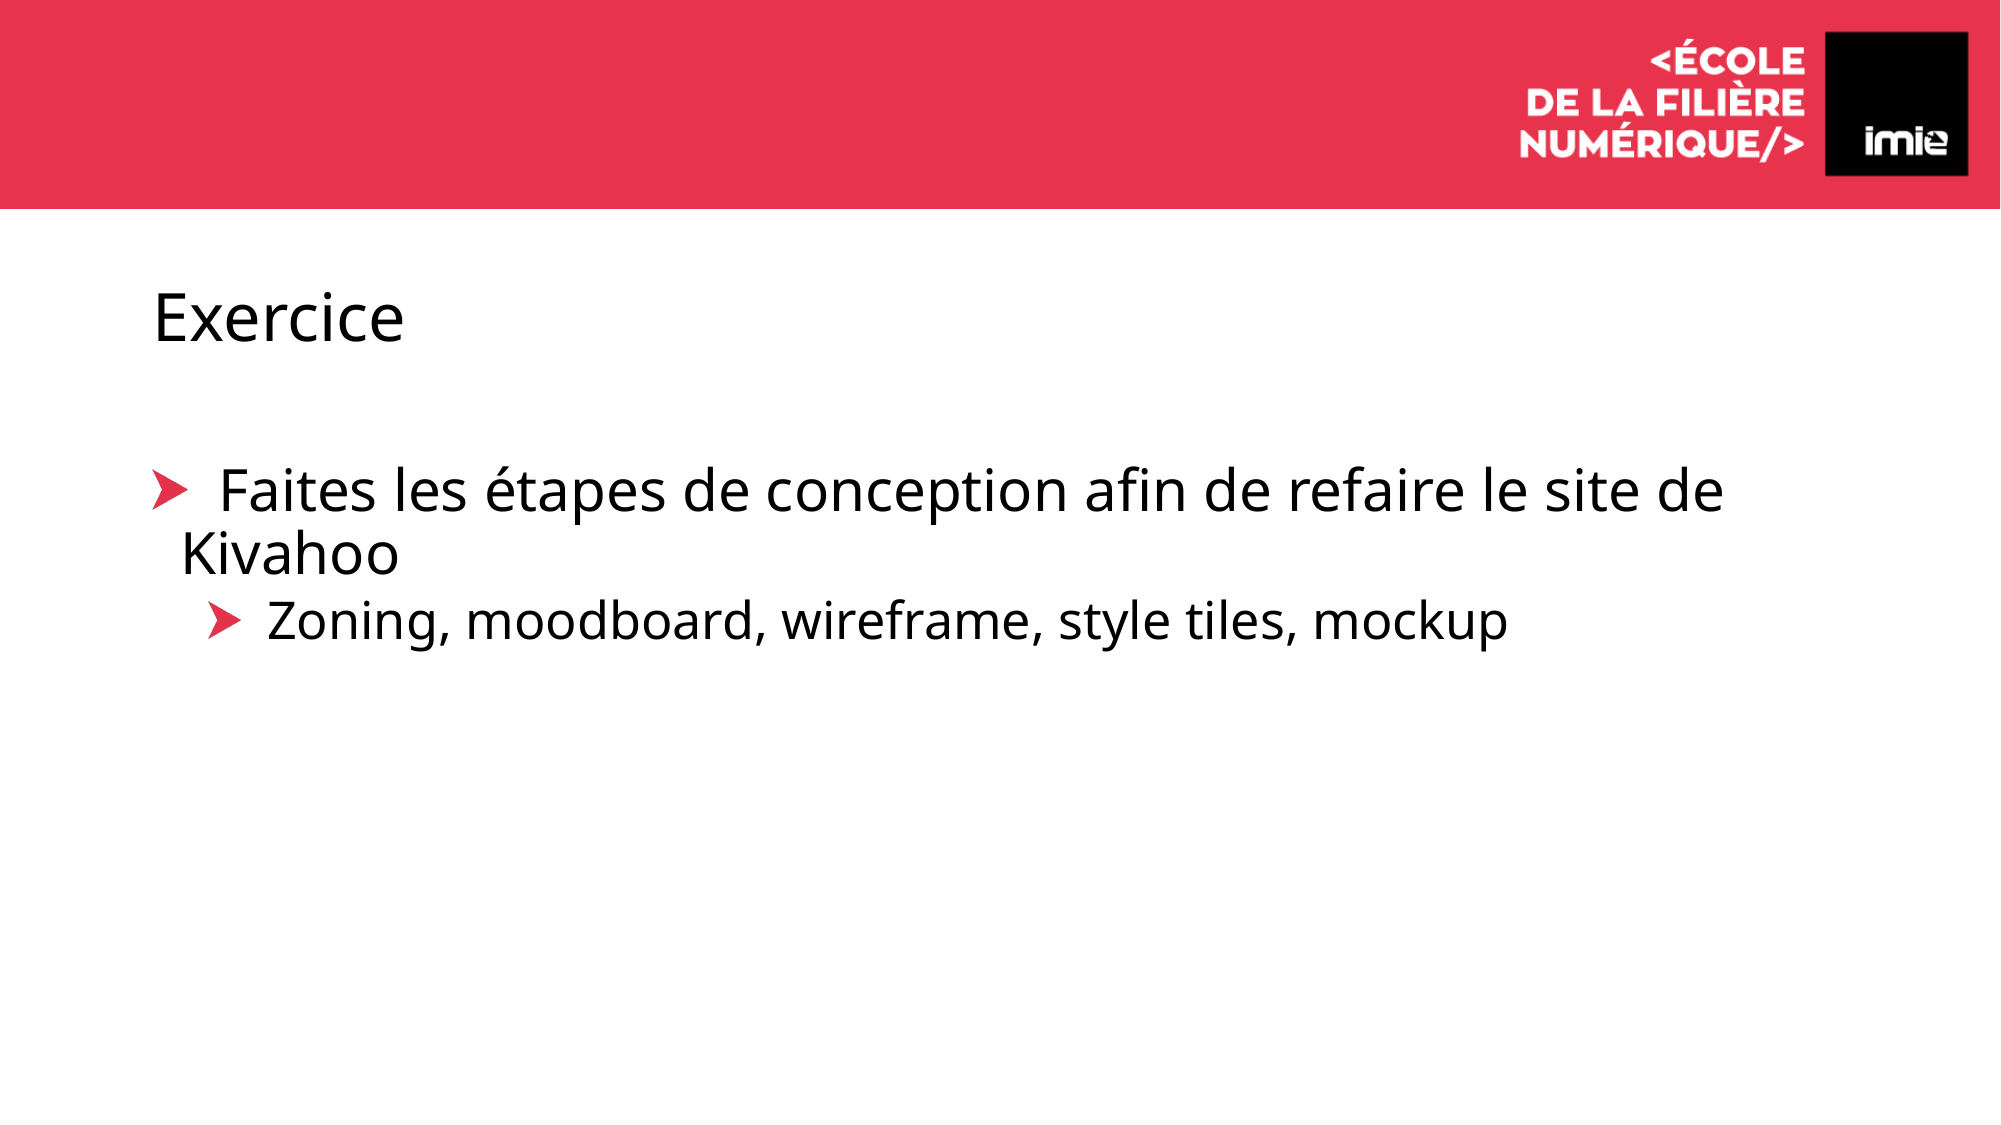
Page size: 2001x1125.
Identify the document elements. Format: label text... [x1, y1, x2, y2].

list Faites les étapes de conception afin de refaire le site de Kivahoo Zoning, moodboard, wireframe, style tiles, mockup [137, 454, 1876, 1014]
title Exercice [137, 237, 1863, 363]
picture [208, 601, 241, 639]
picture [152, 469, 188, 510]
picture [0, 0, 2001, 209]
